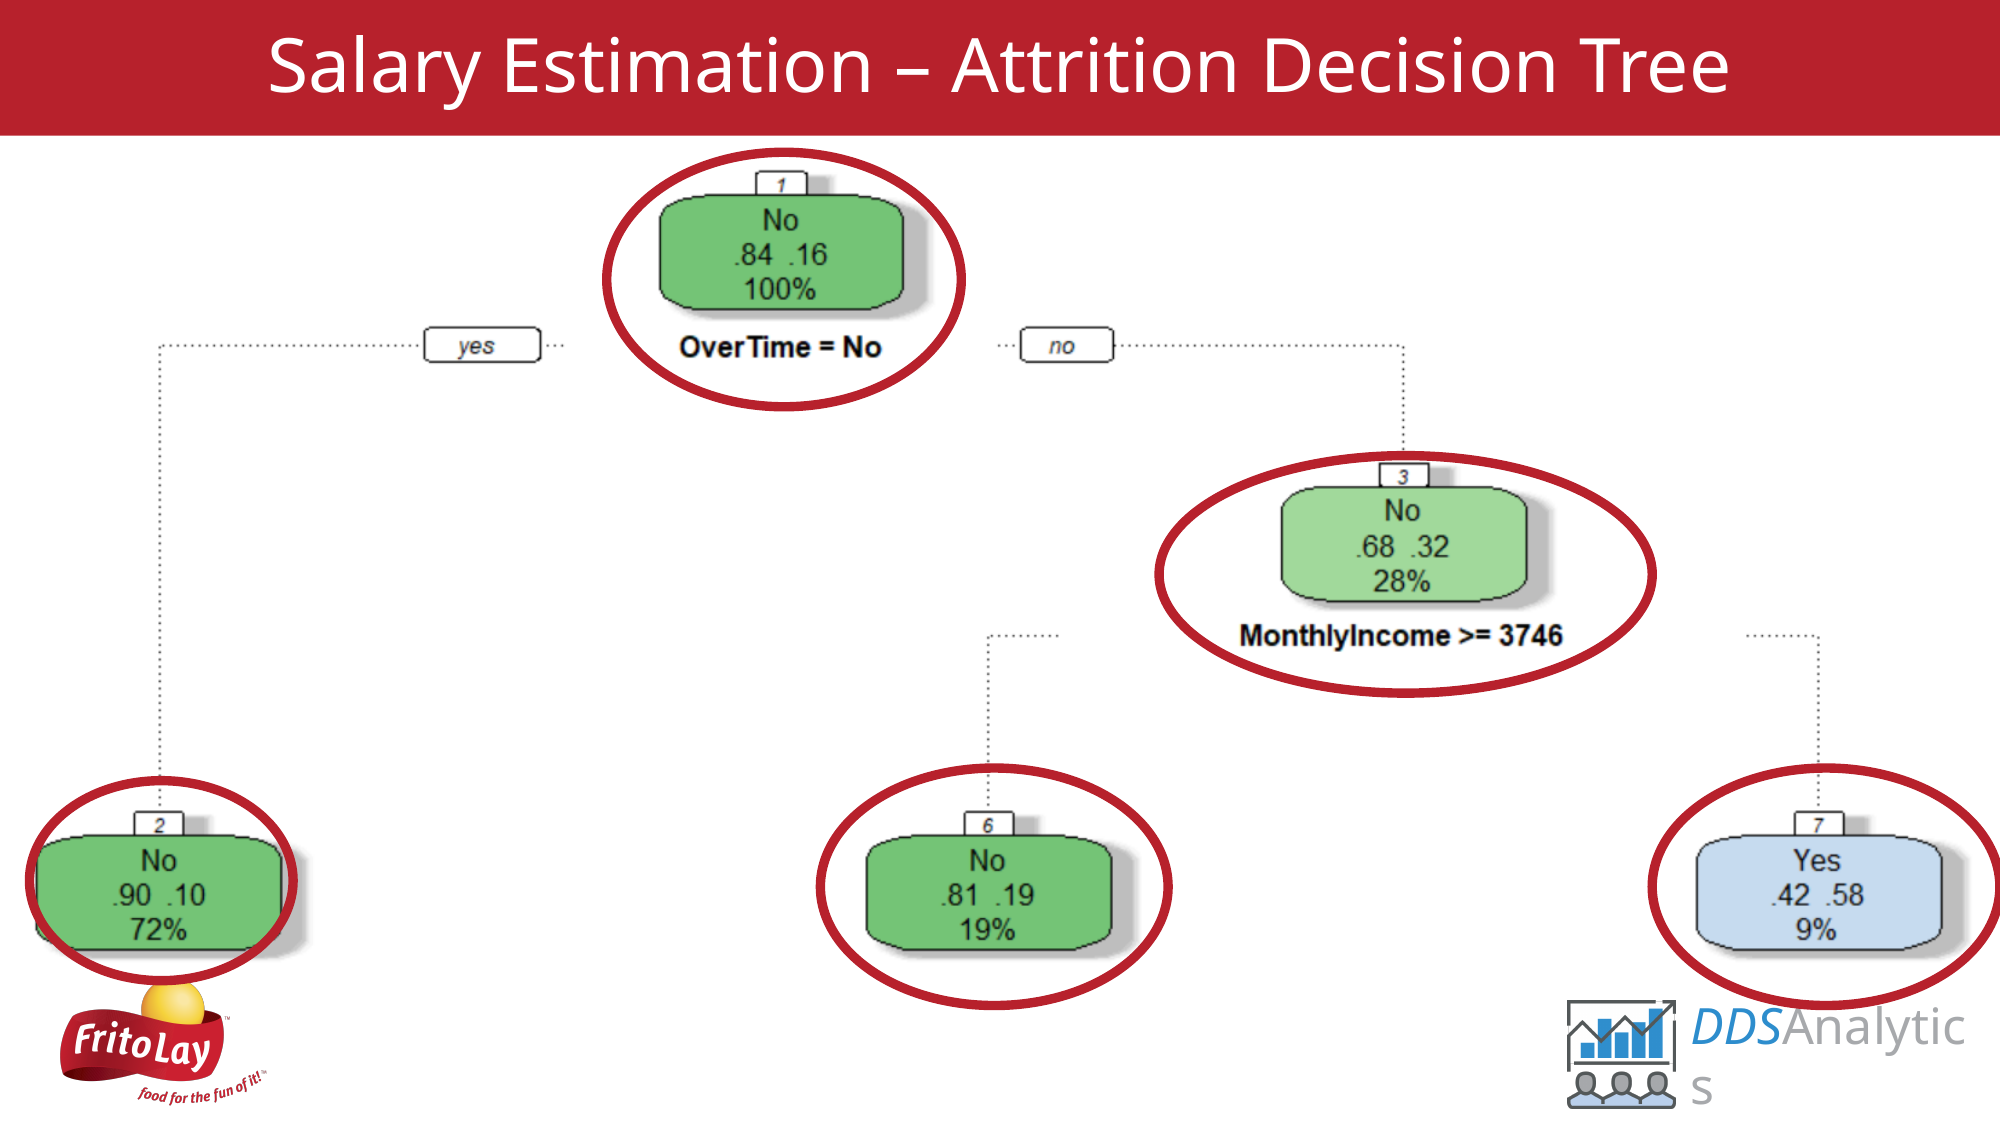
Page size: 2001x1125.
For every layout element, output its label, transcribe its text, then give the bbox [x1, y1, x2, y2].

picture [0, 144, 2000, 1109]
title Salary Estimation – Attrition Decision Tree [0, 0, 2000, 136]
picture [1567, 1000, 1676, 1109]
text_box [886, 981, 1103, 1007]
text_box [1718, 981, 1935, 1007]
